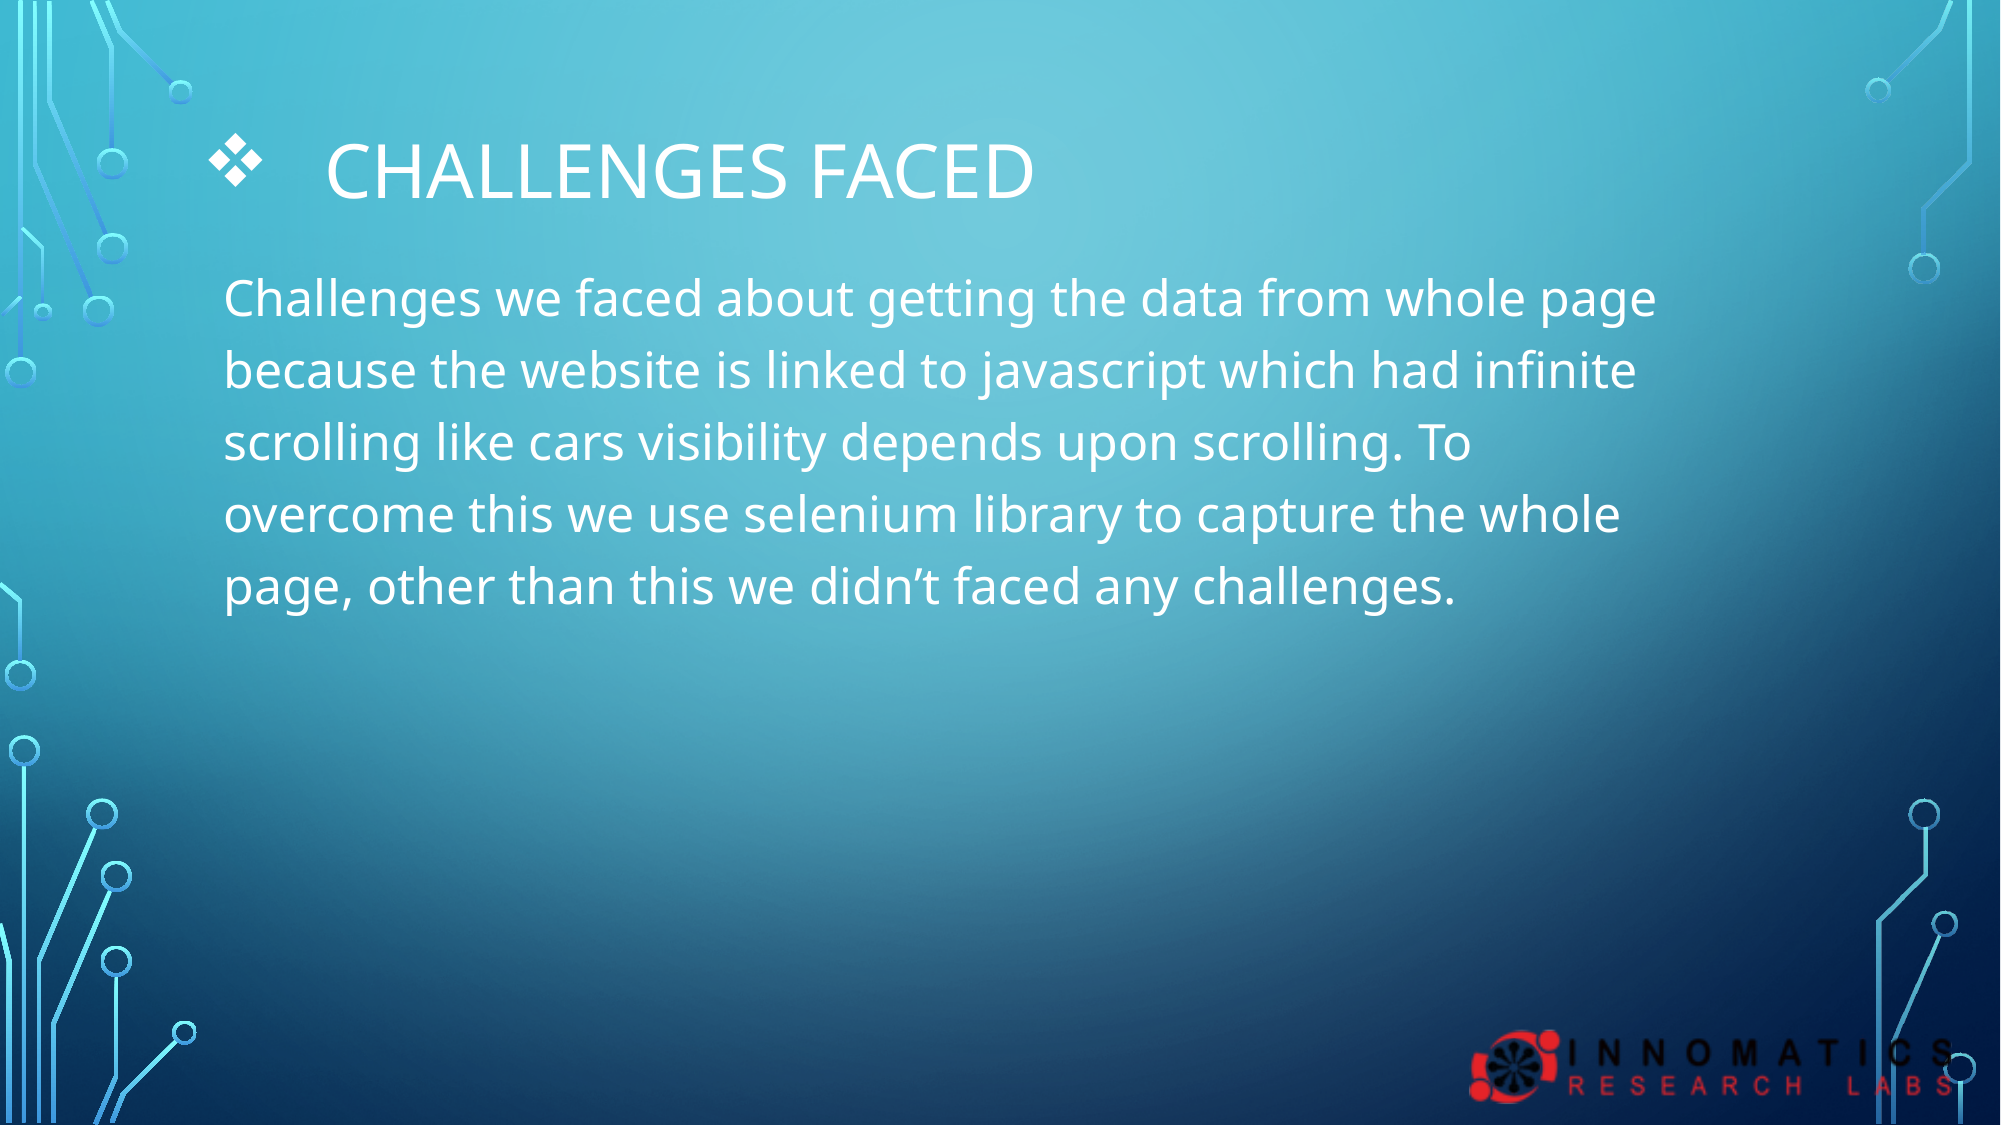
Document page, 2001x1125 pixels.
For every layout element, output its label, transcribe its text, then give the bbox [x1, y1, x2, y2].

title CHALLENGES Faced [187, 101, 1813, 248]
list Challenges we faced about getting the data from whole page because the website is linked to javascript which had infinite scrolling like cars visibility depends upon scrolling. To overcome this we use selenium library to capture the whole page, other than this we didn’t faced any challenges. [208, 247, 1680, 900]
picture [1445, 1014, 1975, 1125]
